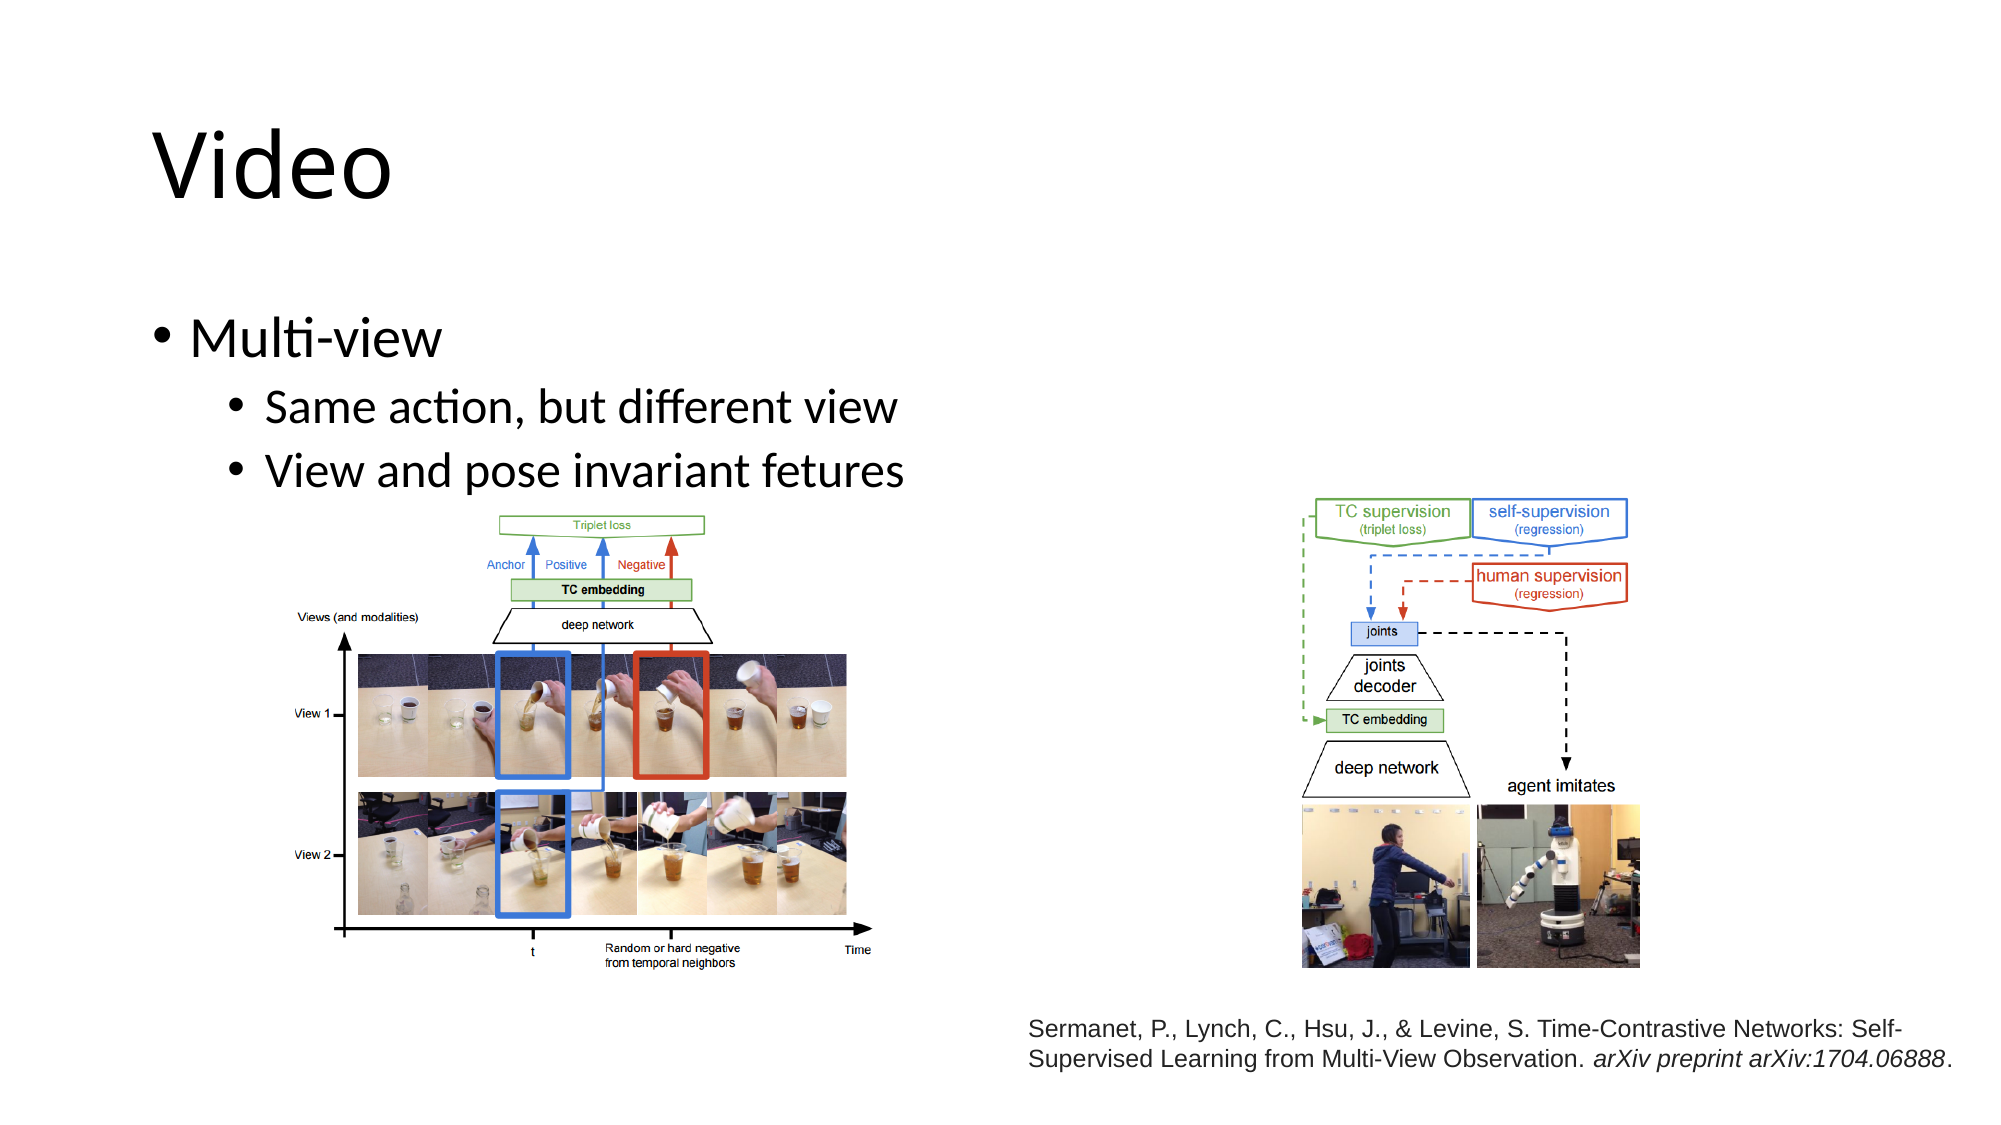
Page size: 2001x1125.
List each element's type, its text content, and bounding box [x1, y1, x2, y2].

picture [284, 500, 894, 984]
title Video [137, 59, 1863, 278]
list Multi-view Same action, but different view View and pose invariant fetures [137, 299, 1863, 1014]
text_box Sermanet, P., Lynch, C., Hsu, J., & Levine, S. Time-Contrastive Networks: Self-Supervised Learning from Multi-View Observation. arXiv preprint arXiv:1704.06888. [1013, 1005, 2000, 1081]
picture [1291, 485, 1649, 984]
